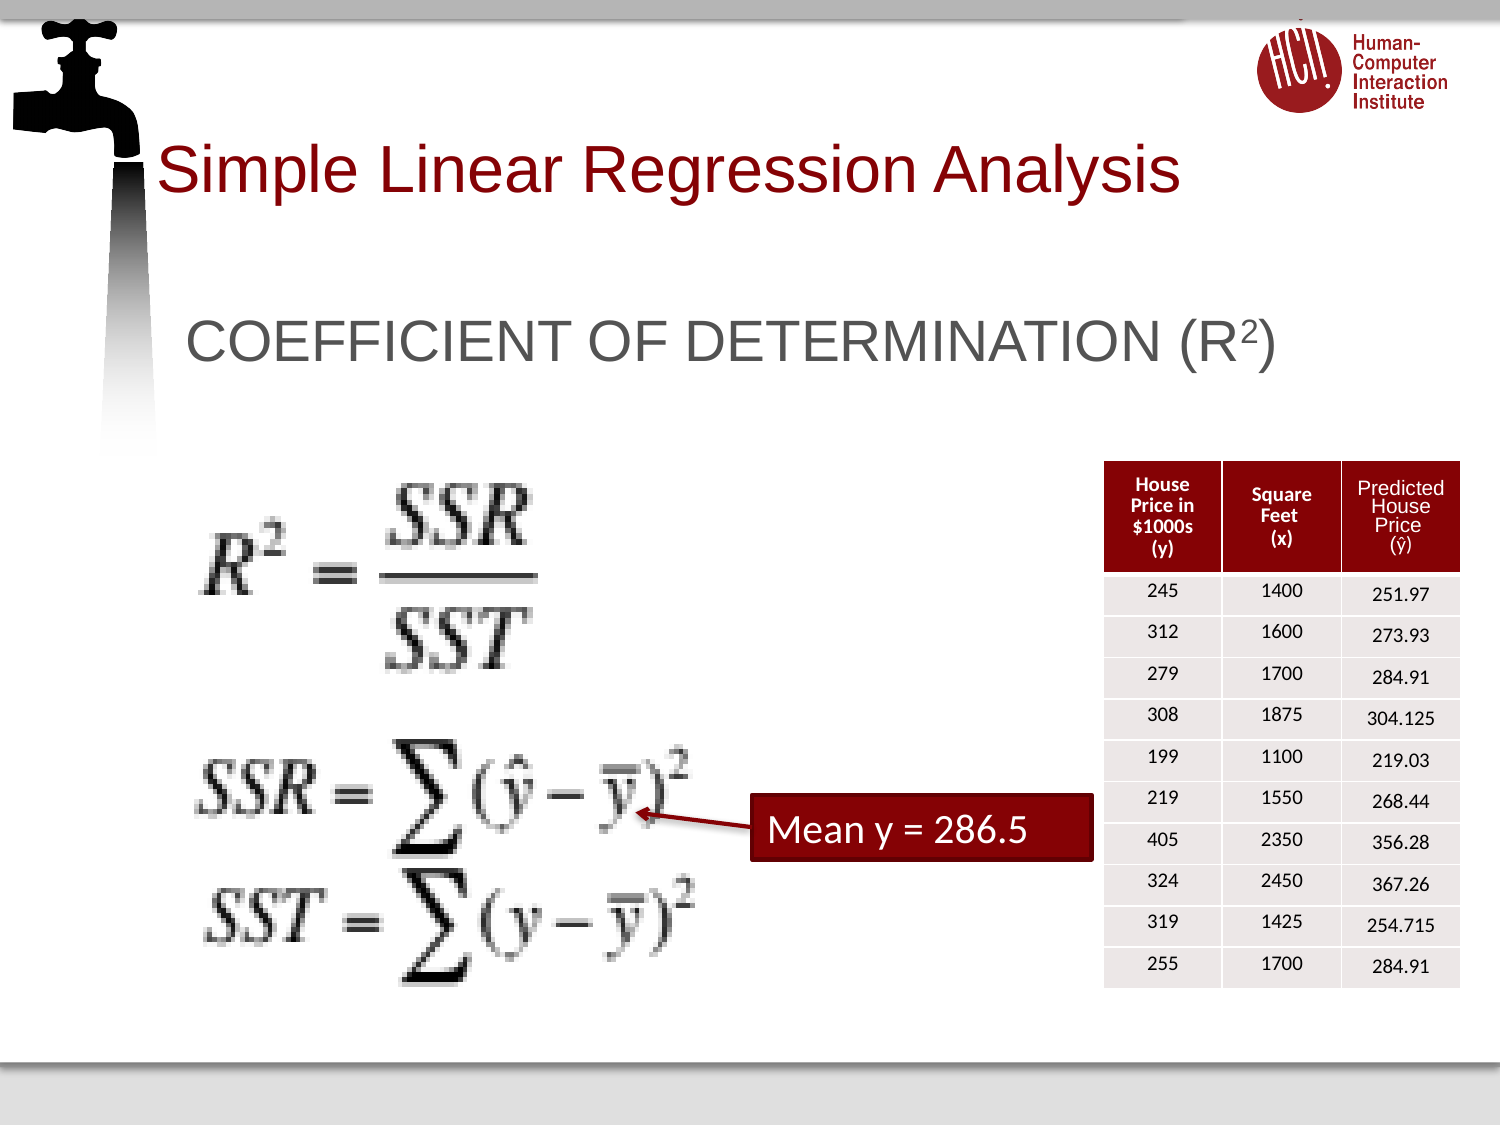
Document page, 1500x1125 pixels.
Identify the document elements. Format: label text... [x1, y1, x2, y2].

table_cell 1100 [1223, 741, 1341, 781]
table_cell 273.93 [1342, 617, 1460, 657]
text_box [635, 812, 753, 828]
table_cell 308 [1104, 700, 1221, 739]
table_cell 312 [1104, 617, 1221, 657]
table_cell 279 [1104, 658, 1221, 698]
table_cell 304.125 [1342, 700, 1460, 739]
table_cell 1700 [1223, 948, 1341, 988]
table_cell 284.91 [1342, 948, 1460, 988]
table_cell 1550 [1223, 782, 1341, 822]
table_header House Price in $1000s (y) [1104, 461, 1221, 572]
table_cell 1400 [1223, 577, 1341, 615]
table_cell 1425 [1223, 907, 1341, 946]
table_cell 254.715 [1342, 907, 1460, 946]
table_cell 2450 [1223, 865, 1341, 905]
table_cell 1700 [1223, 658, 1341, 698]
table_cell 319 [1104, 907, 1221, 946]
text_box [193, 853, 705, 988]
list COEFFICIENT OF DETERMINATION (R2) [185, 303, 1342, 1022]
table_cell 2350 [1223, 824, 1341, 864]
table_cell 268.44 [1342, 782, 1460, 822]
table_cell 1600 [1223, 617, 1341, 657]
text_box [184, 724, 703, 861]
table_cell 255 [1104, 948, 1221, 988]
table_header Square Feet (x) [1223, 461, 1341, 572]
table_cell 324 [1104, 865, 1221, 905]
table_cell 219 [1104, 782, 1221, 822]
picture [13, 20, 140, 158]
picture [1257, 20, 1447, 113]
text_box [188, 455, 545, 676]
table_cell 251.97 [1342, 577, 1460, 615]
table_header Predicted House Price (ŷ) [1342, 461, 1460, 572]
text_box Mean y = 286.5 [750, 793, 1094, 862]
table_cell 284.91 [1342, 658, 1460, 698]
table_cell 199 [1104, 741, 1221, 781]
table_cell 405 [1104, 824, 1221, 864]
table_cell 219.03 [1342, 741, 1460, 781]
table_cell 356.28 [1342, 824, 1460, 864]
table_cell 367.26 [1342, 865, 1460, 905]
table_cell 245 [1104, 577, 1221, 615]
title Simple Linear Regression Analysis [156, 50, 1187, 214]
table_cell 1875 [1223, 700, 1341, 739]
